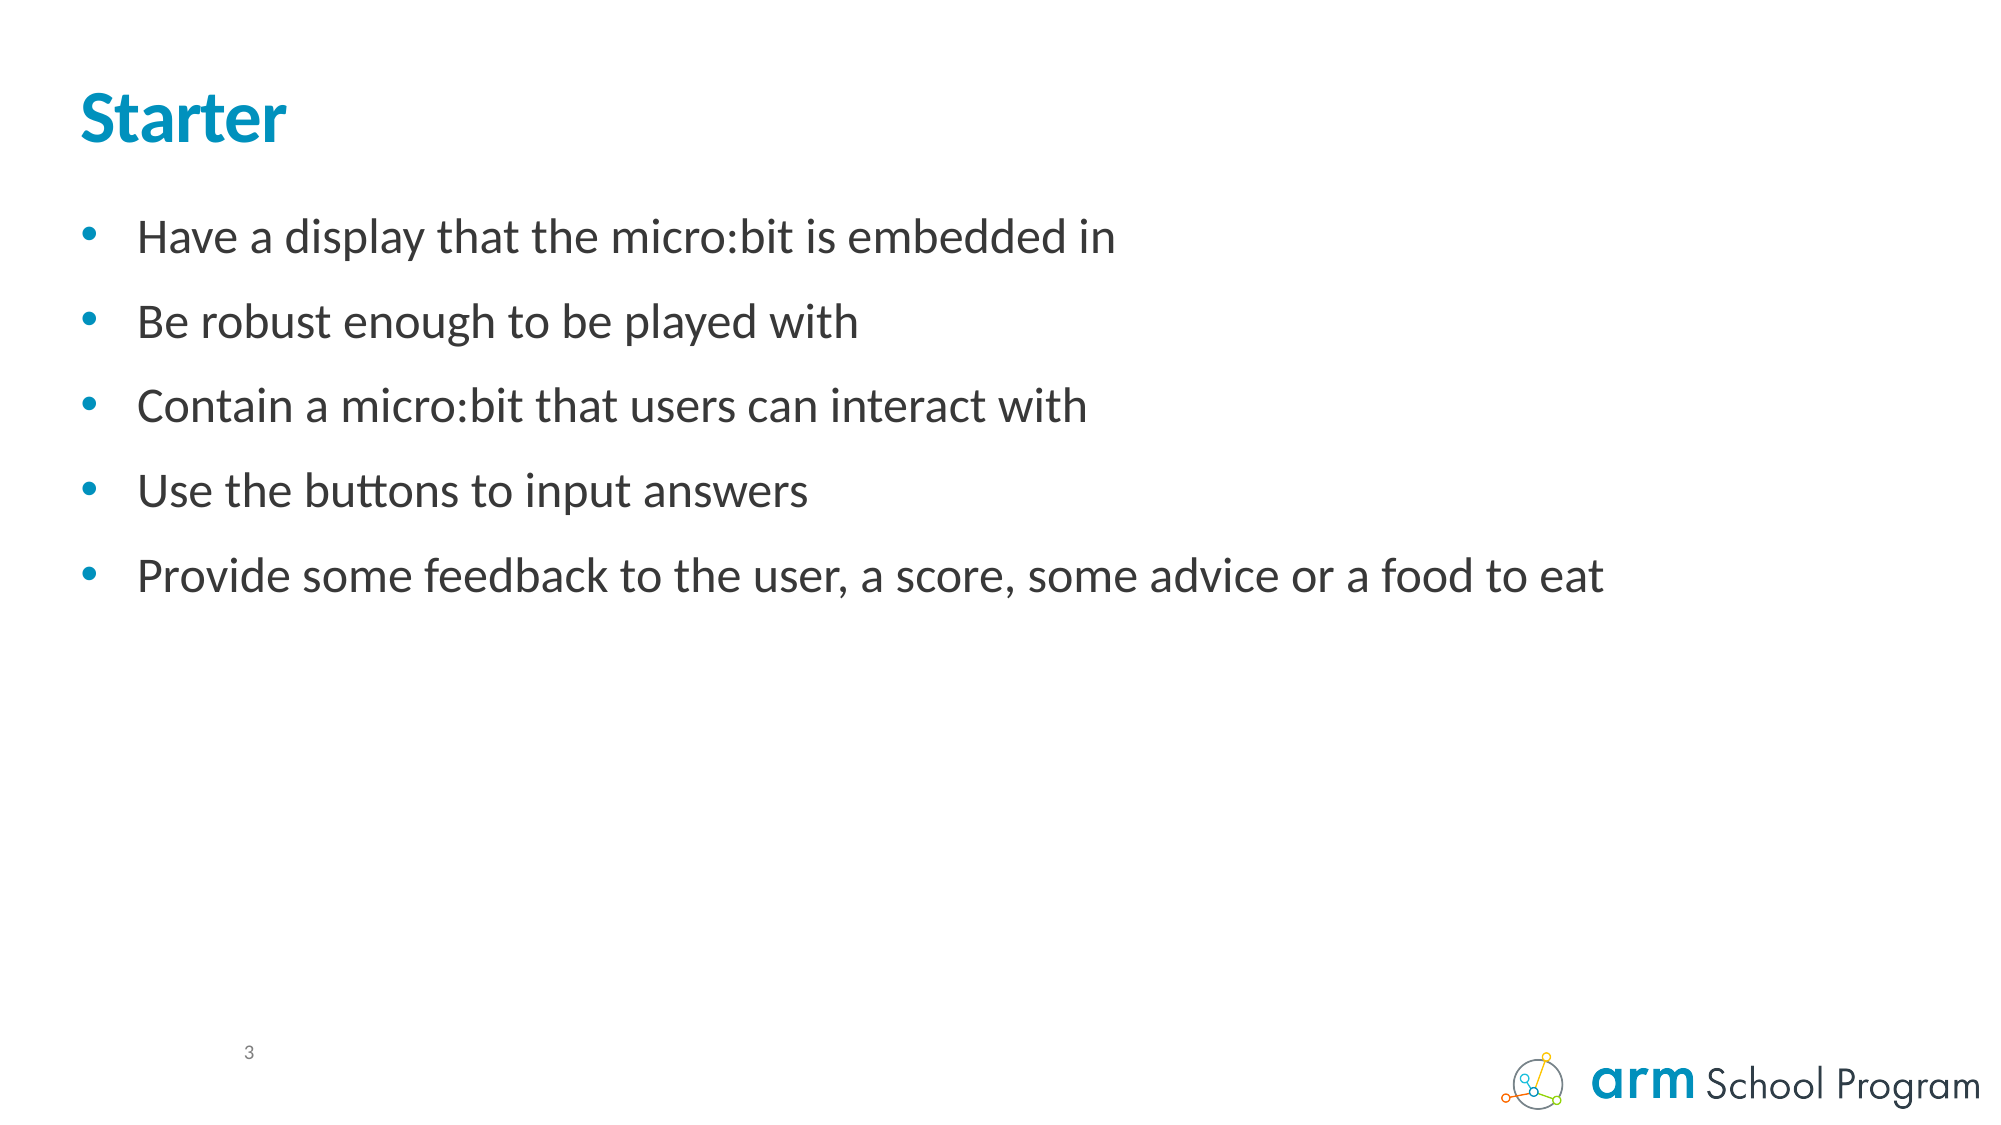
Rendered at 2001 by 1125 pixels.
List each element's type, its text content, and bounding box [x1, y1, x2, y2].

picture [1501, 1052, 1979, 1110]
list Have a display that the micro:bit is embedded in Be robust enough to be played with Contain a micro:bit that users can interact with Use the buttons to input answers Provide some feedback to the user, a score, some advice or a food to eat [80, 203, 1819, 957]
title Starter [80, 48, 1915, 158]
